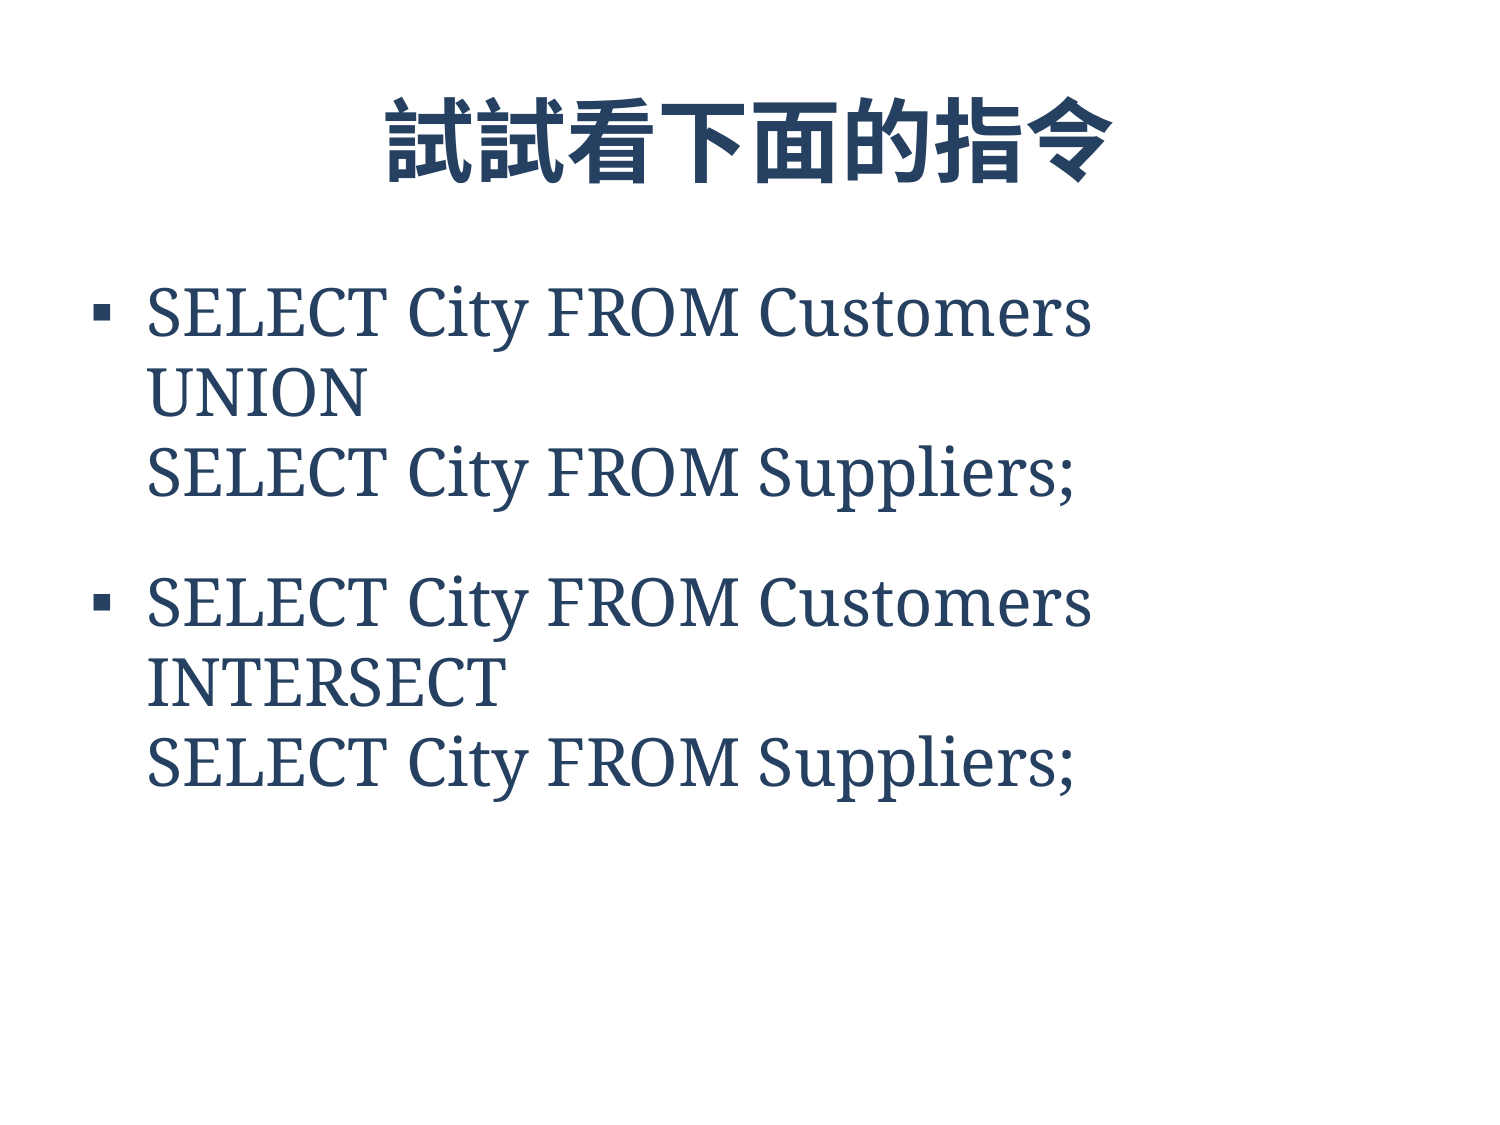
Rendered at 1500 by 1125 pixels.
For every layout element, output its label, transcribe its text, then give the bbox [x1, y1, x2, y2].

title 試試看下面的指令 [75, 45, 1425, 233]
list SELECT City FROM Customers UNION SELECT City FROM Suppliers; SELECT City FROM Customers INTERSECT SELECT City FROM Suppliers; [75, 262, 1425, 1005]
